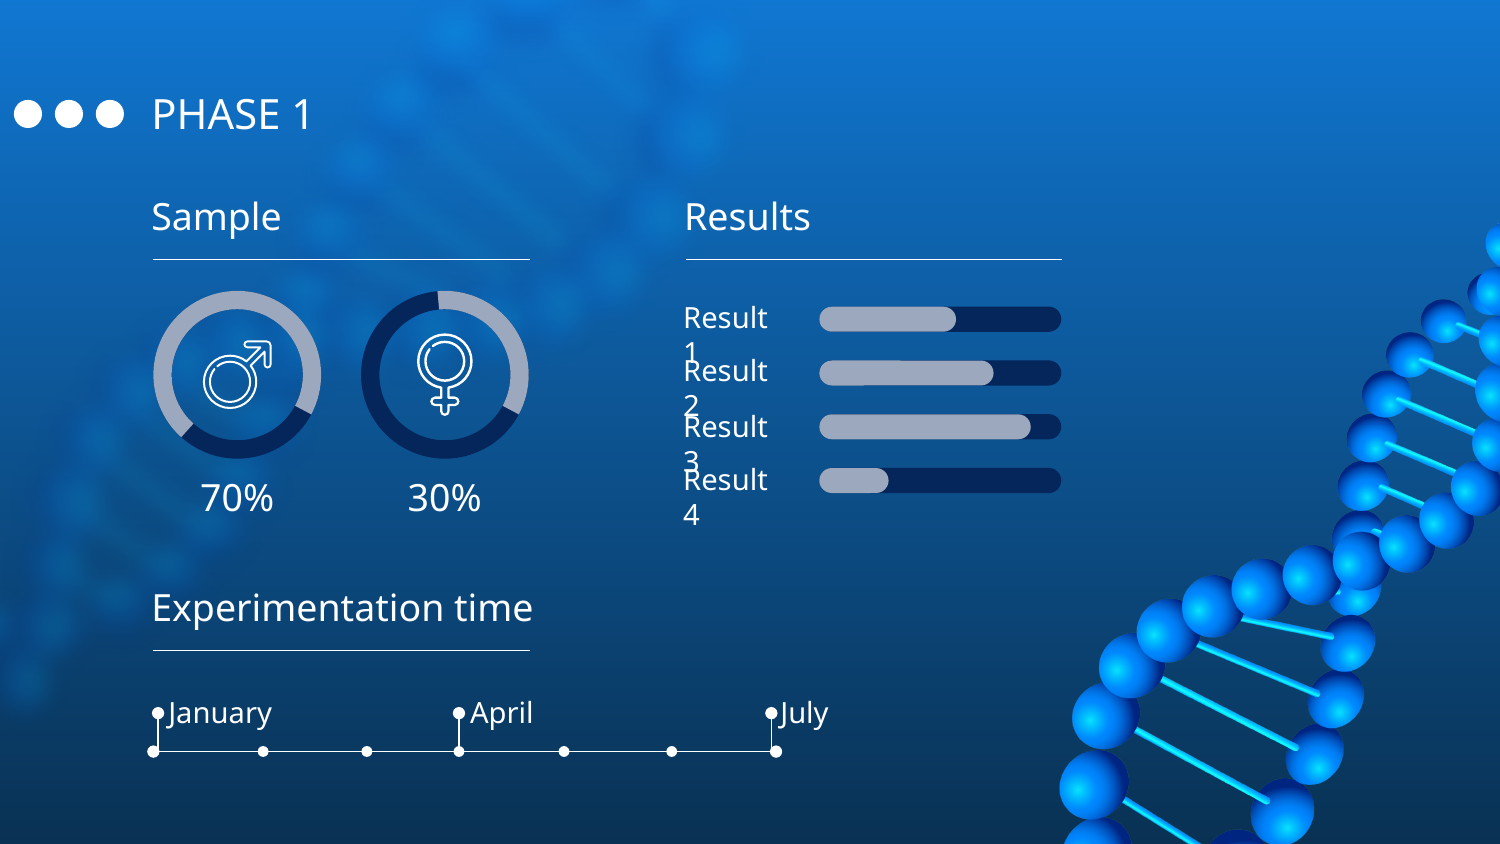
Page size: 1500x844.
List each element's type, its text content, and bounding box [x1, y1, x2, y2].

subtitle Sample [136, 178, 600, 240]
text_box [153, 290, 322, 459]
text_box [1021, 414, 1062, 440]
subtitle July [765, 679, 902, 723]
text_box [416, 333, 473, 417]
text_box [946, 306, 1062, 332]
title PHASE 1 [136, 72, 1462, 167]
subtitle Results [669, 178, 1133, 240]
text_box [819, 414, 1031, 440]
text_box [819, 468, 889, 494]
text_box [819, 306, 957, 332]
subtitle April [454, 679, 592, 723]
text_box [360, 290, 529, 459]
subtitle Result 1 [668, 284, 805, 337]
subtitle Result 2 [668, 337, 805, 393]
subtitle Result 4 [668, 446, 805, 508]
text_box [831, 467, 1062, 494]
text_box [202, 340, 272, 410]
subtitle 30% [376, 467, 514, 520]
subtitle Result 3 [668, 393, 805, 446]
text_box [153, 745, 777, 758]
text_box [985, 360, 1062, 386]
text_box [819, 360, 994, 386]
subtitle Experimentation time [136, 569, 600, 631]
subtitle January [153, 679, 290, 723]
subtitle 70% [169, 467, 306, 520]
picture [945, 224, 1500, 844]
